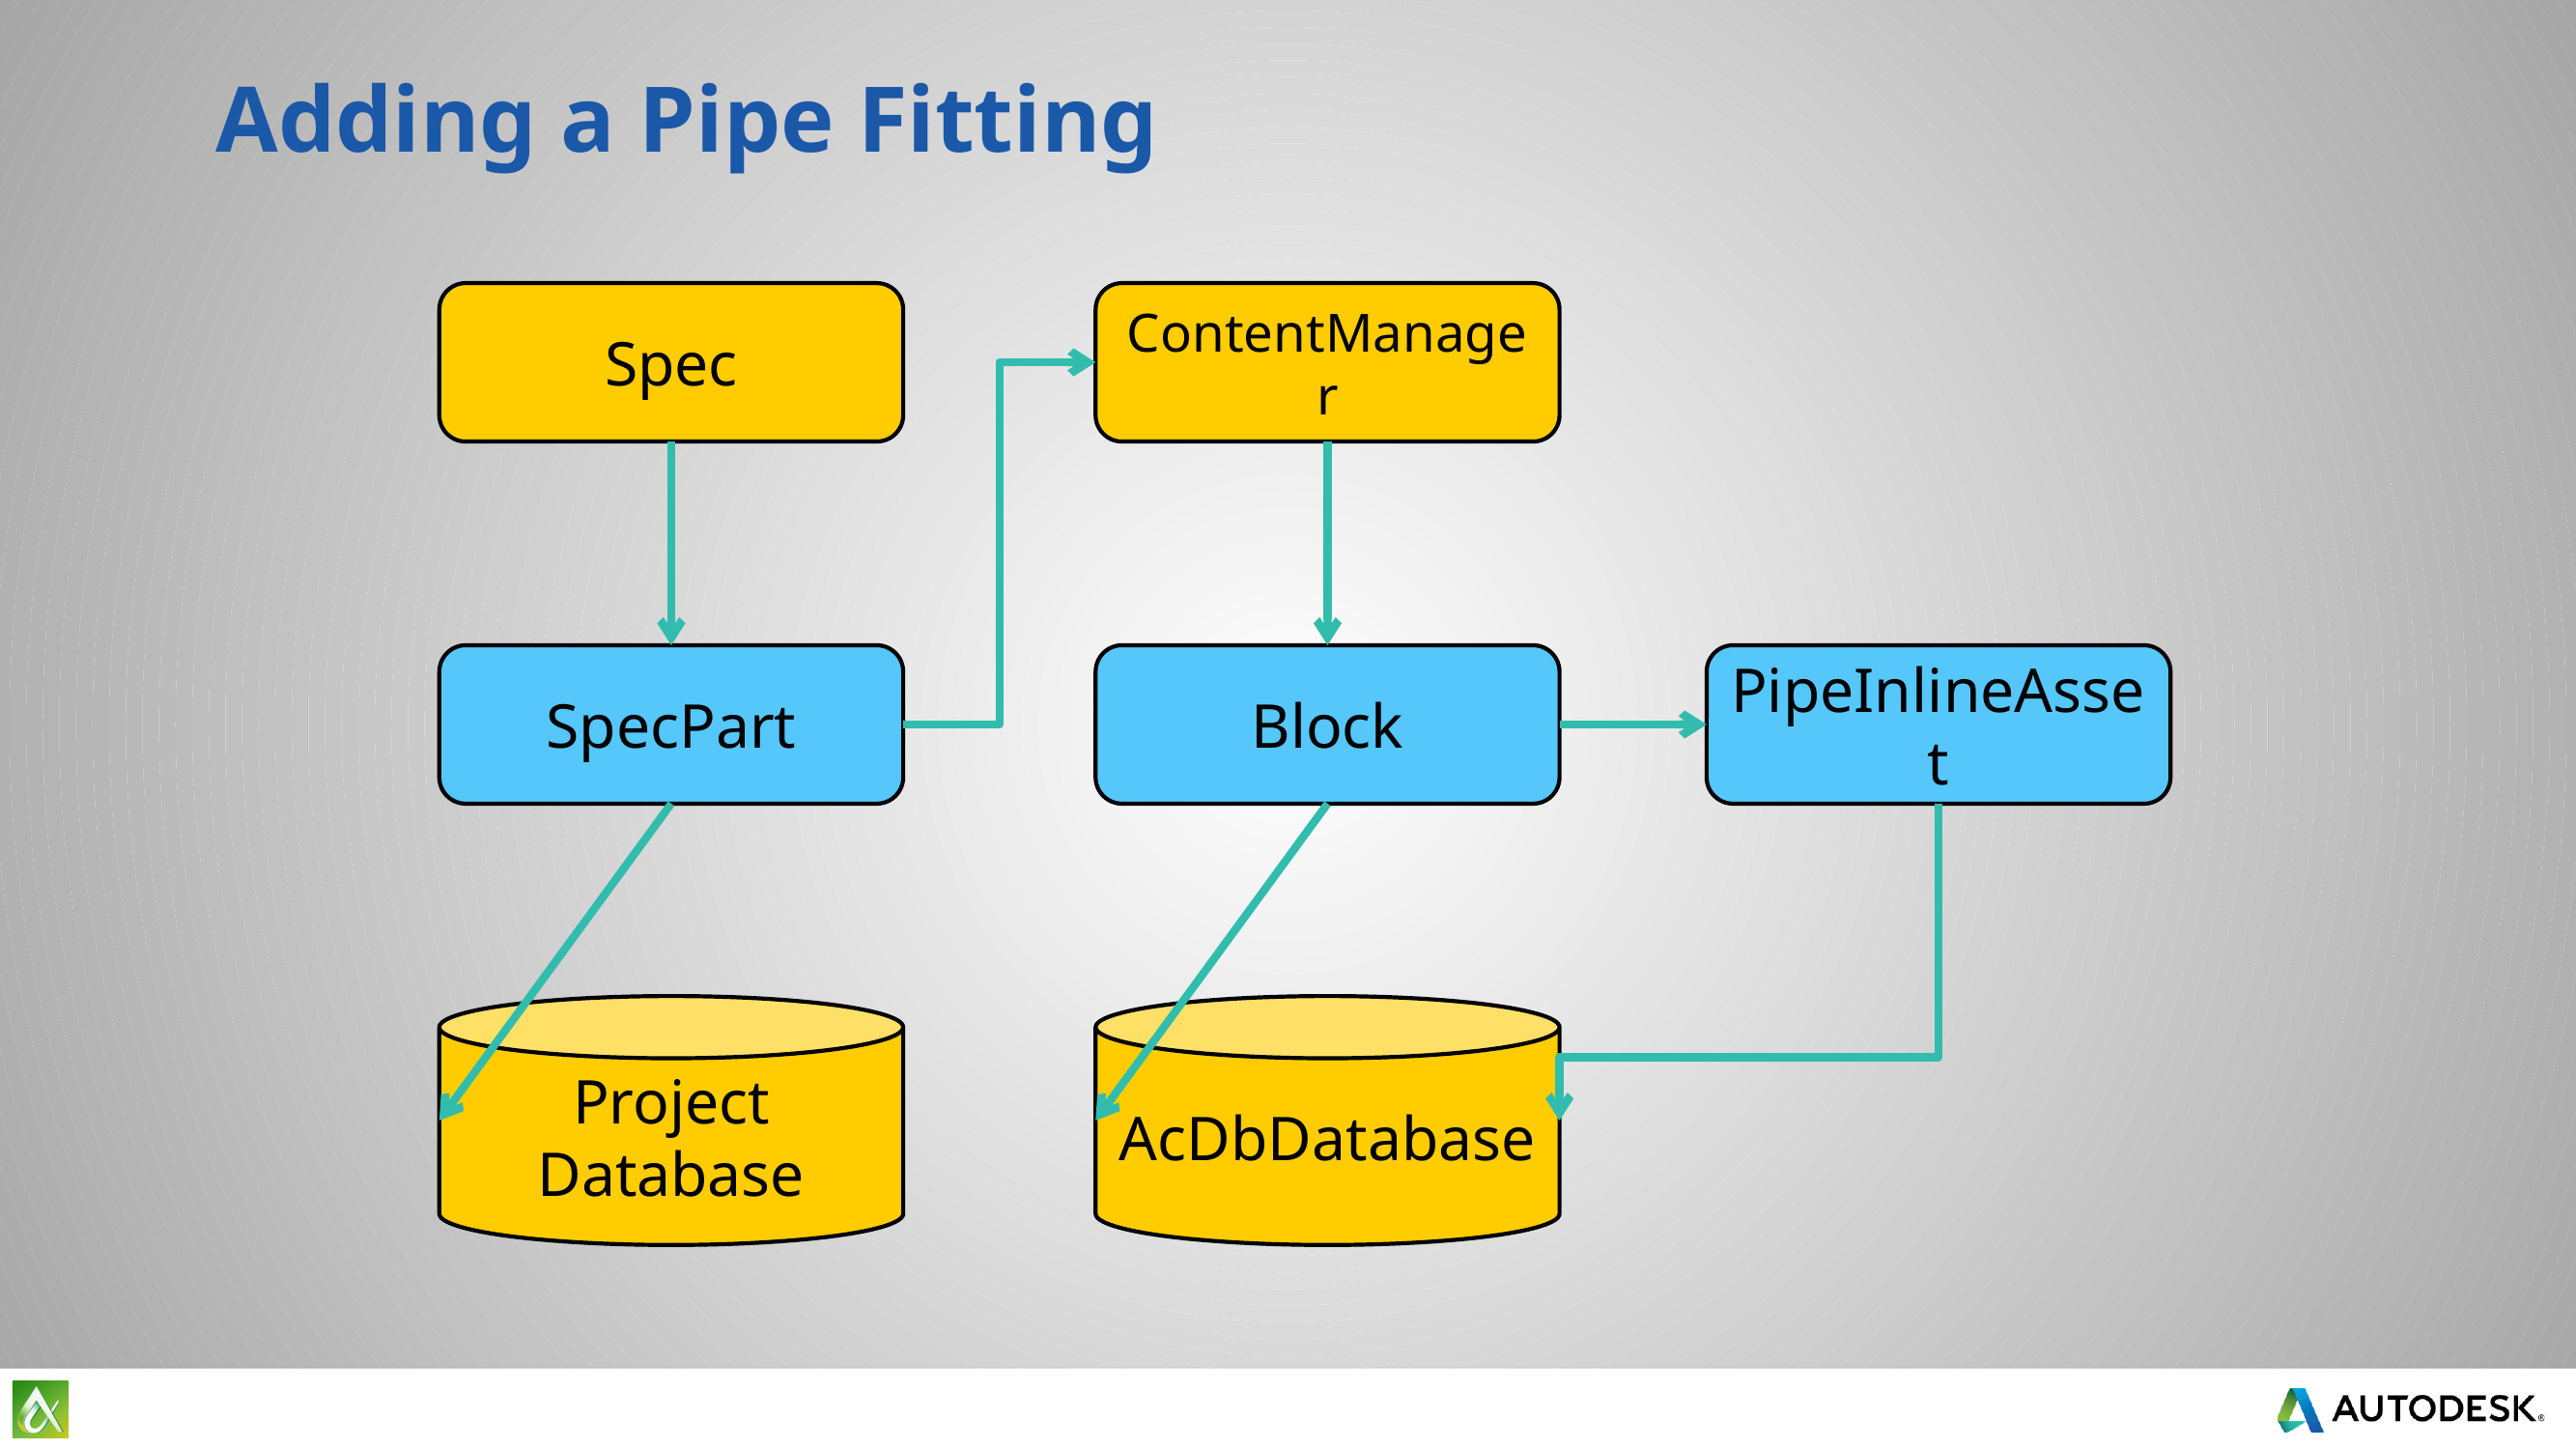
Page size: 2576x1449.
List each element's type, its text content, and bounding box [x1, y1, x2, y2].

picture [2276, 1386, 2545, 1434]
text_box SpecPart [439, 644, 904, 804]
title Adding a Pipe Fitting [201, 53, 2447, 265]
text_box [1590, 772, 1908, 1152]
text_box Spec [439, 283, 904, 442]
text_box ContentManager [1095, 283, 1560, 442]
text_box Block [1095, 644, 1560, 804]
picture [12, 1380, 76, 1438]
text_box PipeInlineAsset [1706, 644, 2171, 804]
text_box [902, 361, 1096, 725]
text_box AcDbDatabase [1095, 996, 1560, 1245]
text_box Project Database [439, 996, 904, 1245]
